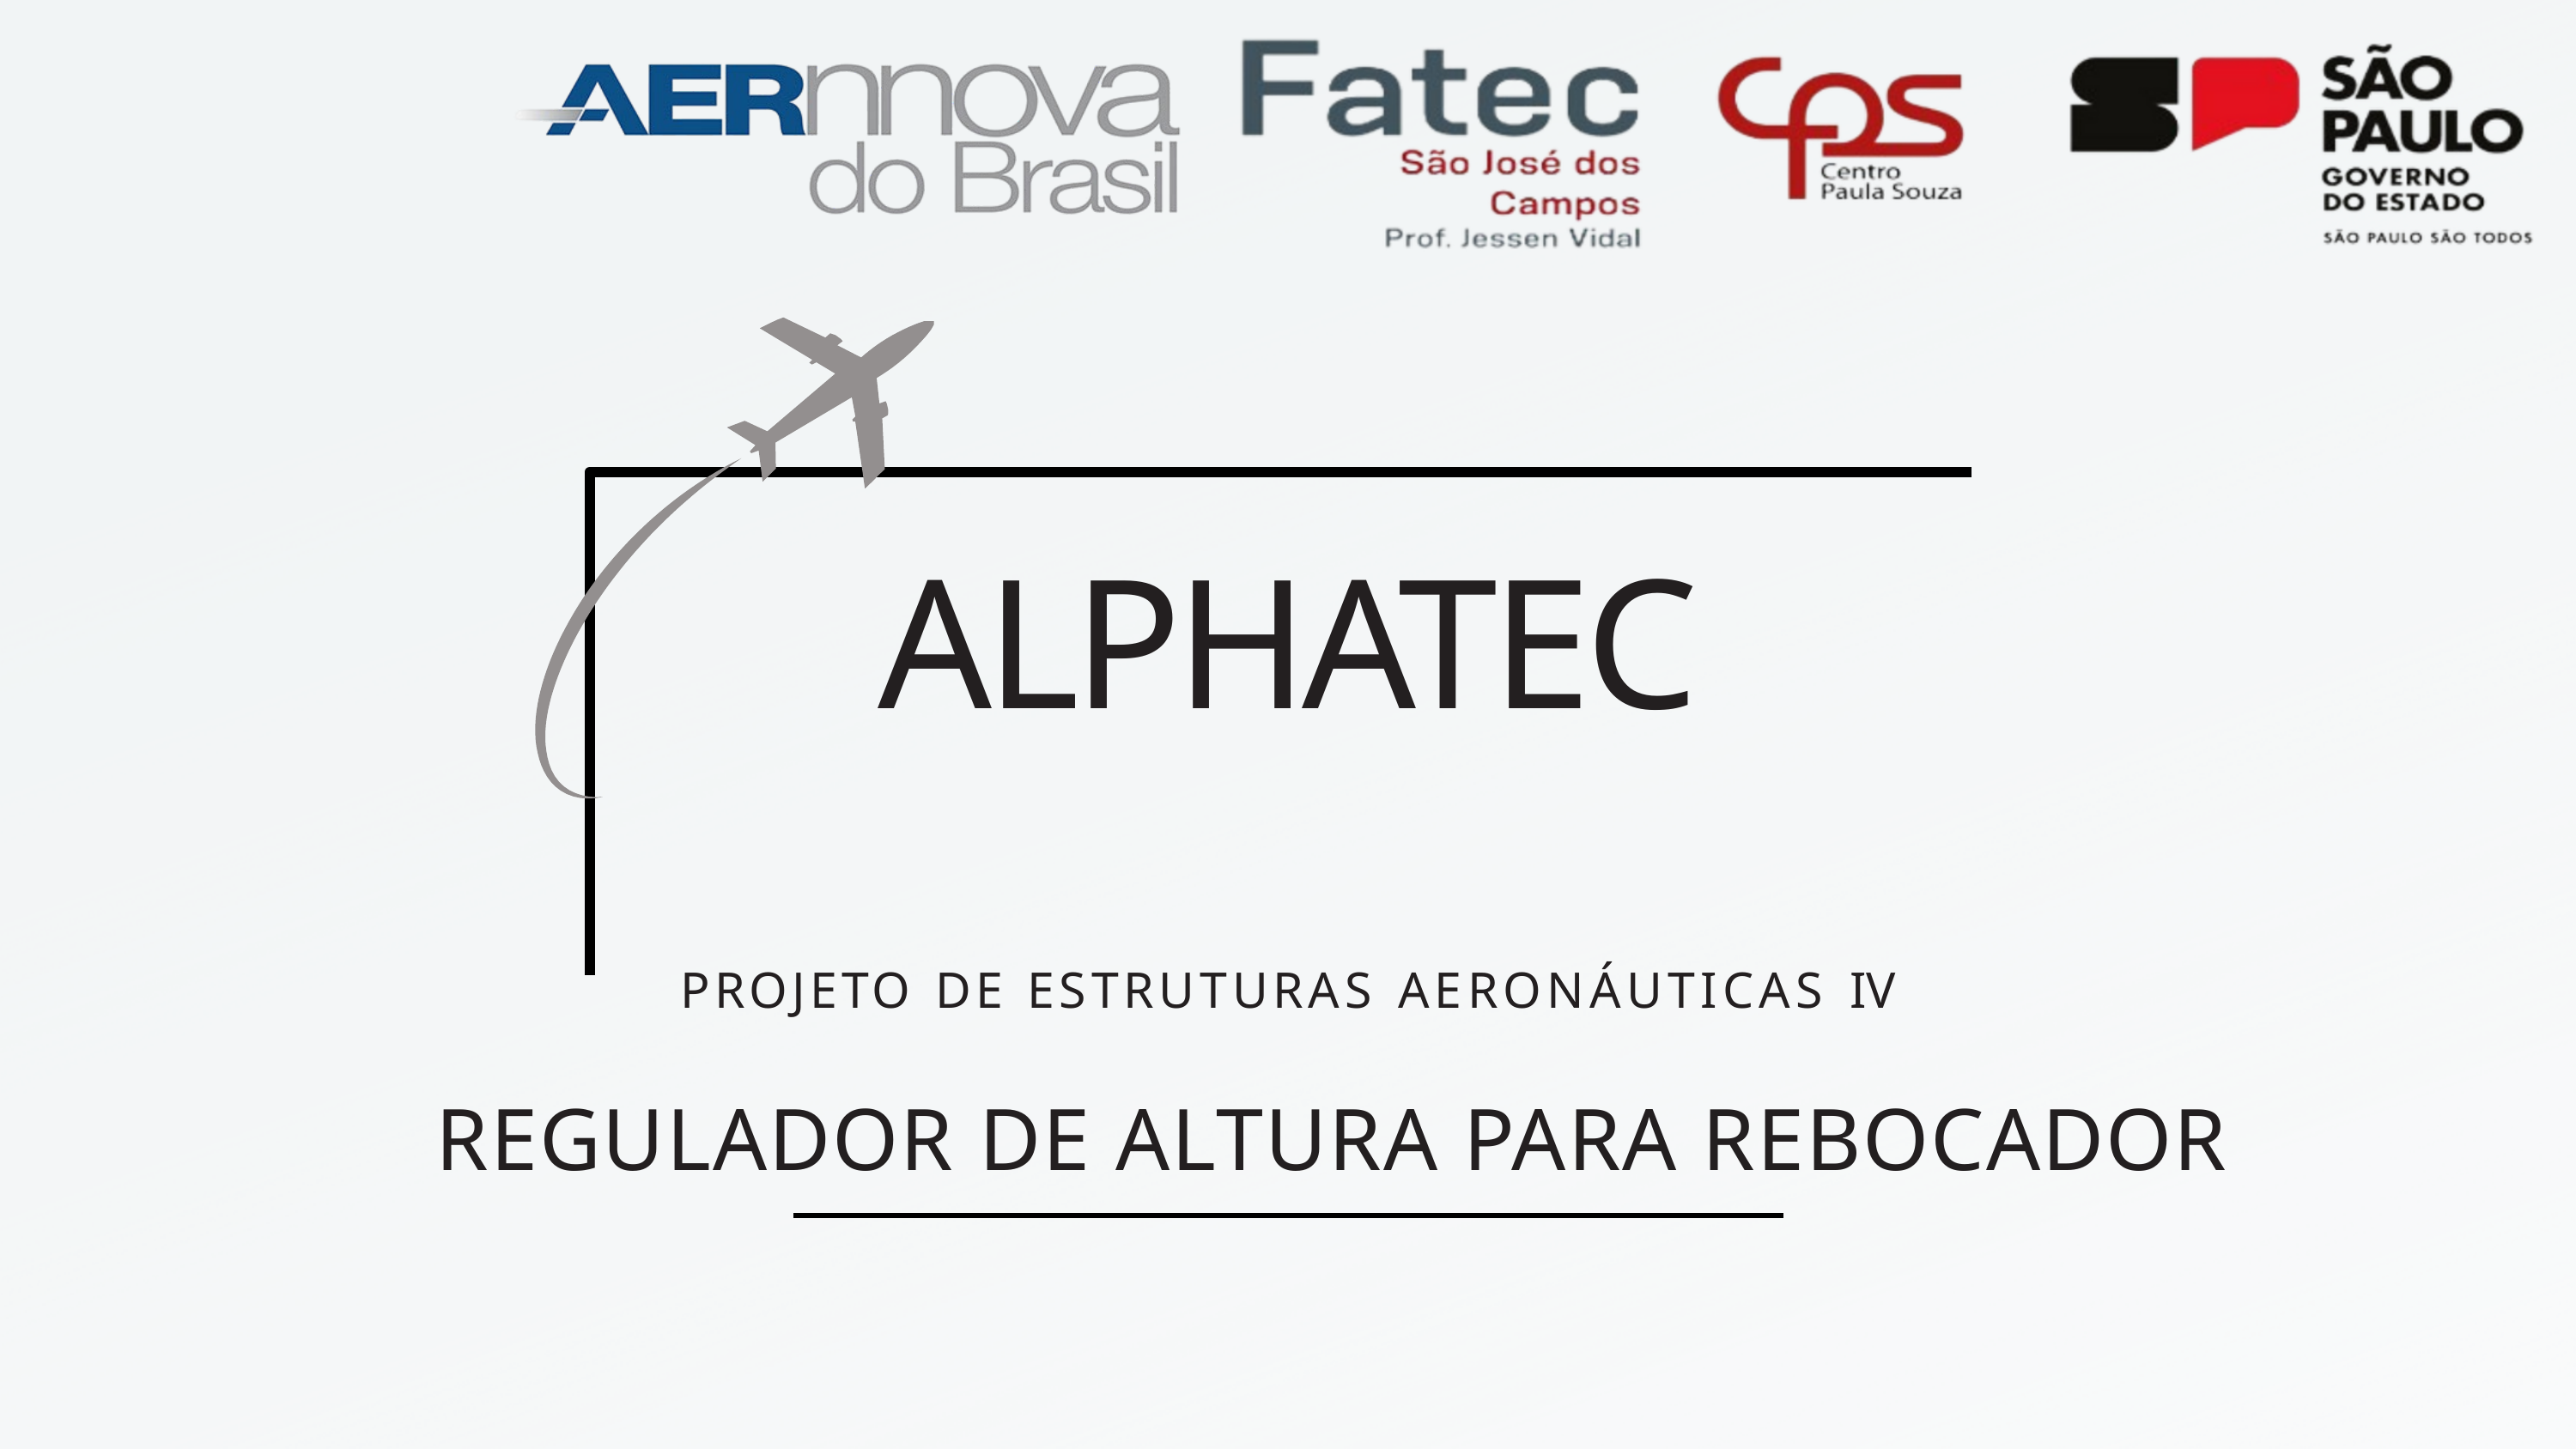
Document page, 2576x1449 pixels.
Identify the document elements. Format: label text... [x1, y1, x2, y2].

picture [0, 0, 2576, 1449]
text_box REGULADOR DE ALTURA PARA REBOCADOR [434, 1083, 2330, 1188]
title ALPHATEC PROJETO DE ESTRUTURAS AERONÁUTICAS IV [679, 528, 1897, 1019]
